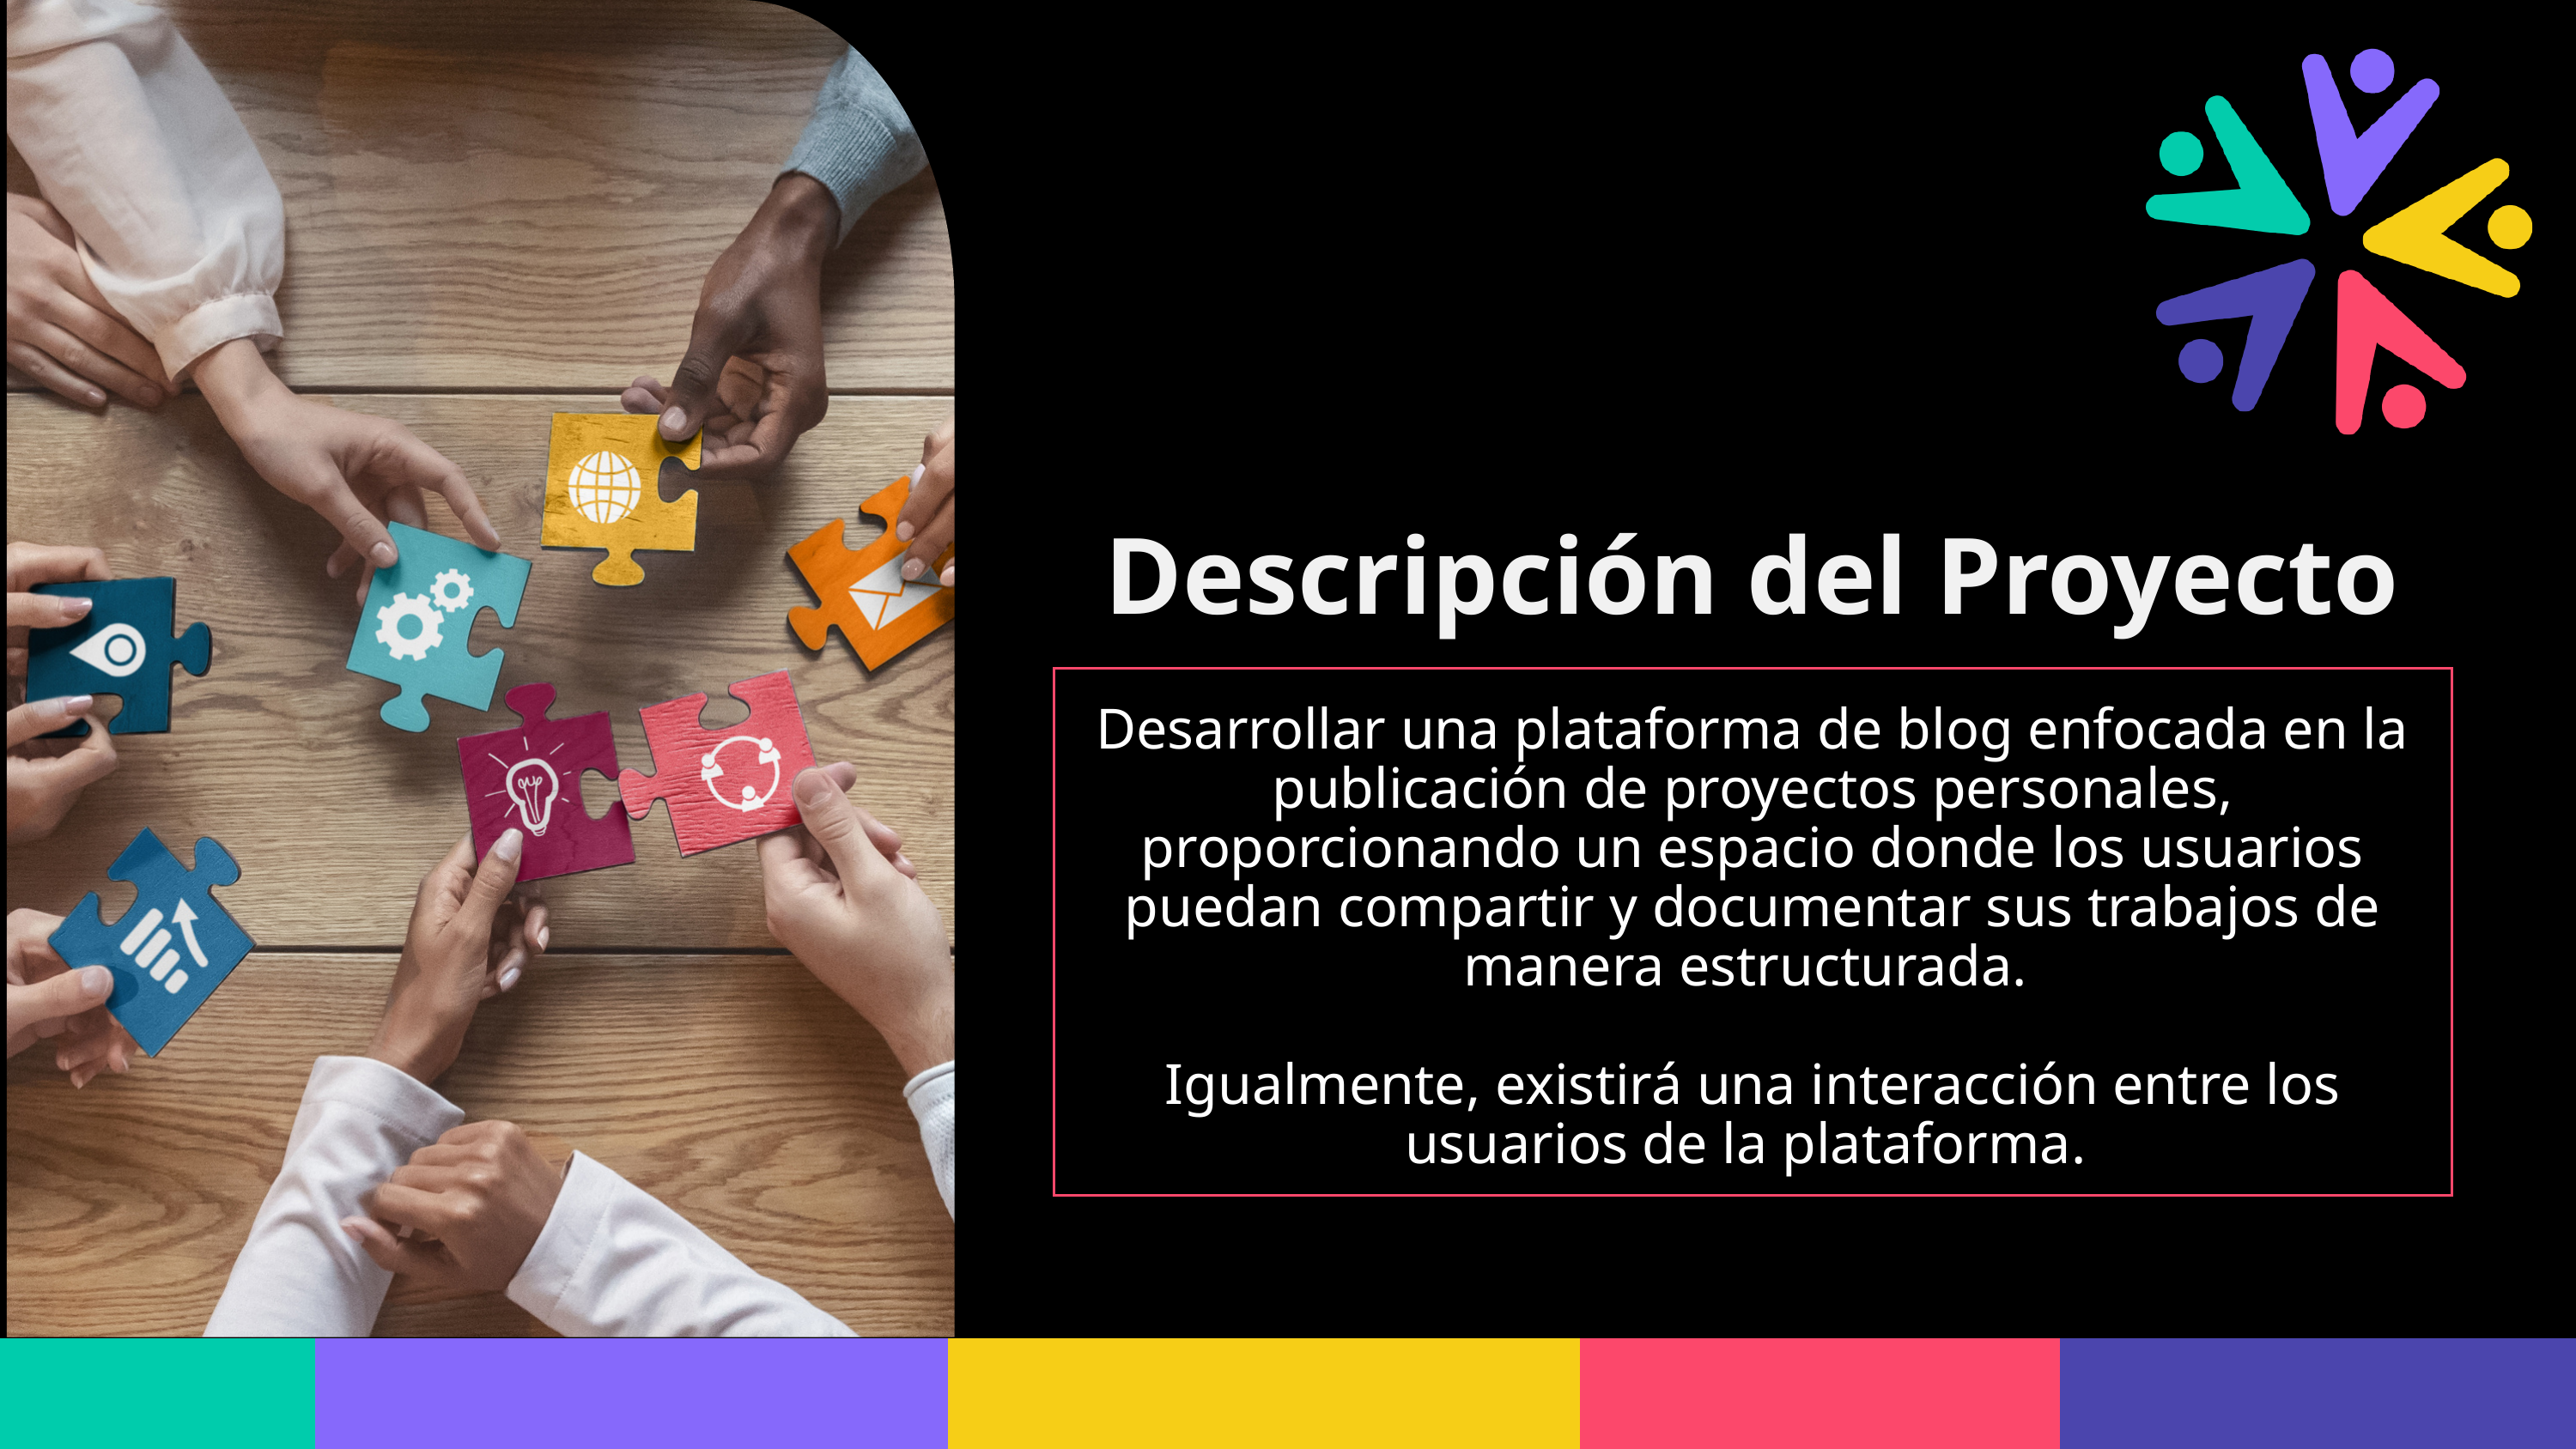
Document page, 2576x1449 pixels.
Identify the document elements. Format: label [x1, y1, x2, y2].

text_box [6, 0, 955, 1337]
text_box [1053, 668, 2452, 1196]
text_box [0, 46, 2576, 1449]
